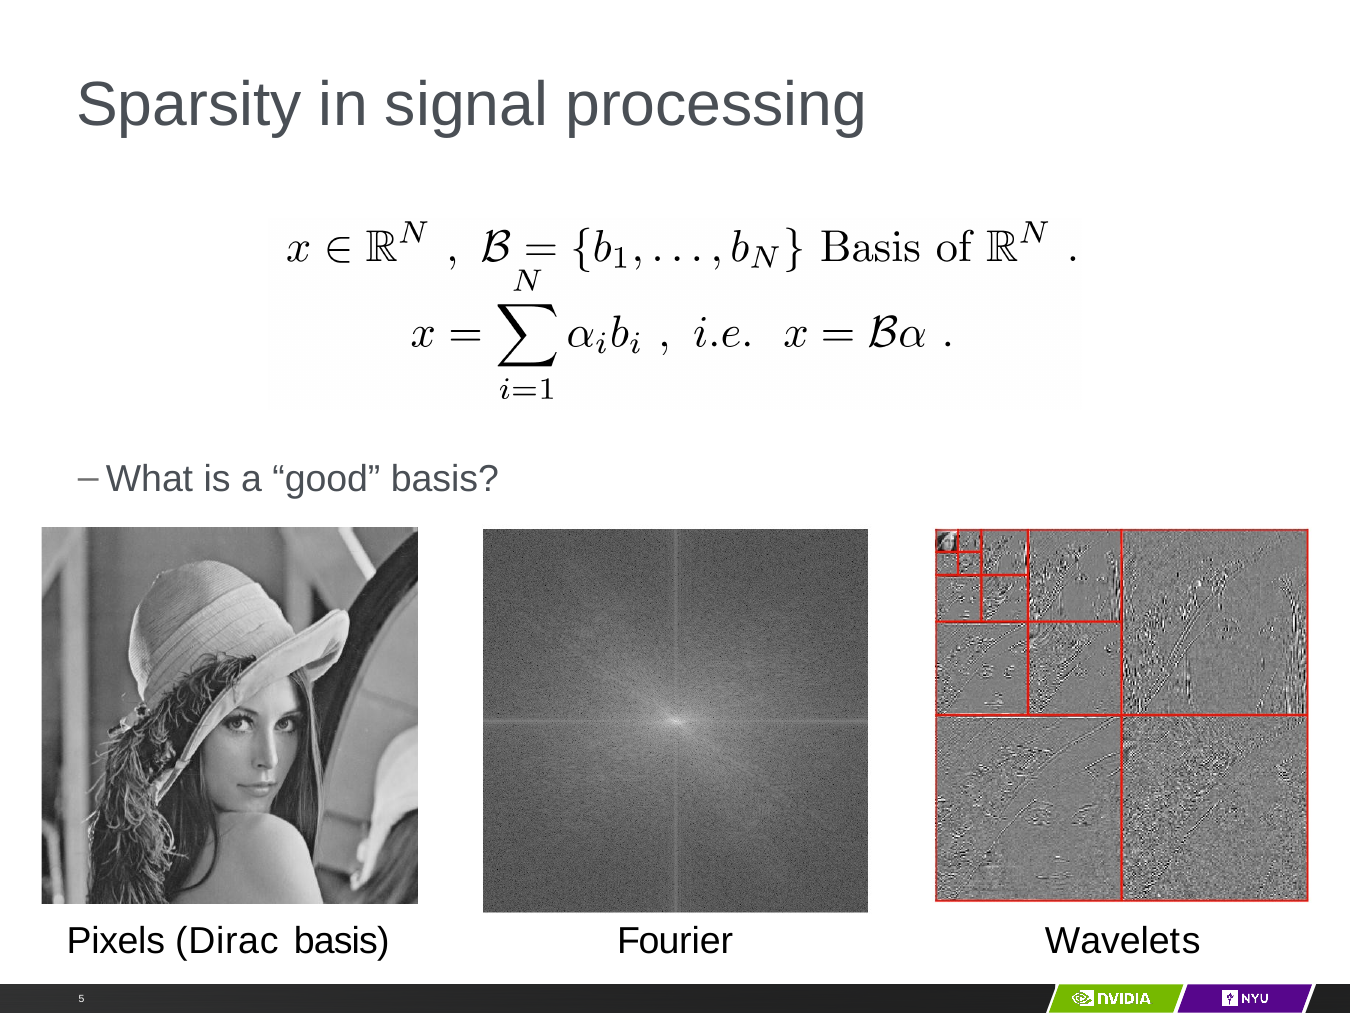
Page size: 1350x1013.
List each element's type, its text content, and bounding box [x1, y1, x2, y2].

text_box Pixels (Dirac basis) [37, 916, 418, 962]
text_box [931, 527, 1312, 904]
text_box Fourier [605, 916, 744, 962]
text_box [41, 527, 418, 904]
title Sparsity in signal processing [61, 56, 1289, 142]
text_box [421, 506, 929, 954]
picture [268, 218, 1082, 410]
list What is a “good” basis? [62, 443, 1287, 952]
text_box Wavelets [1040, 916, 1204, 962]
